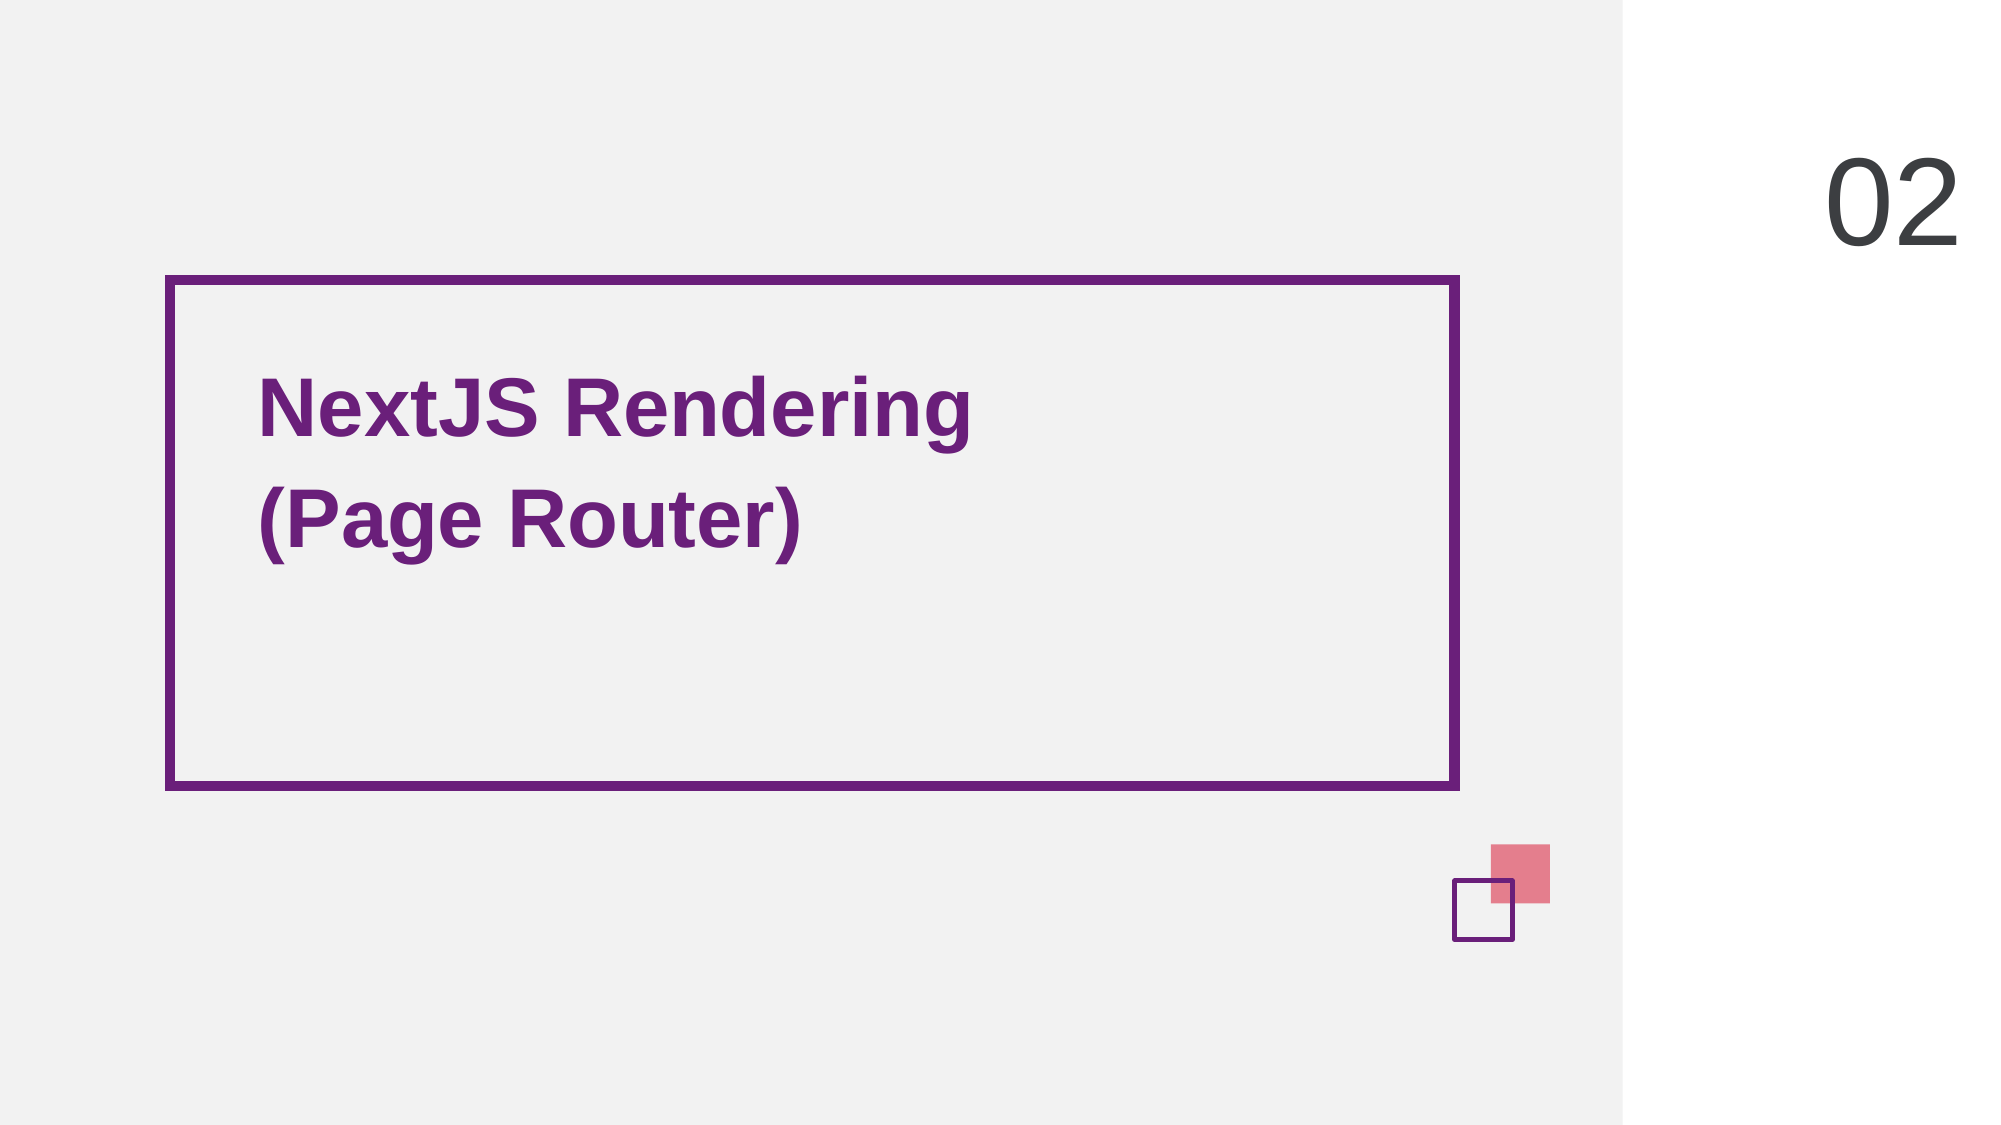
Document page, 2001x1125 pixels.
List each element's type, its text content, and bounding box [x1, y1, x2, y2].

list 02 [1707, 36, 1979, 280]
list NextJS Rendering (Page Router) [242, 357, 1382, 704]
